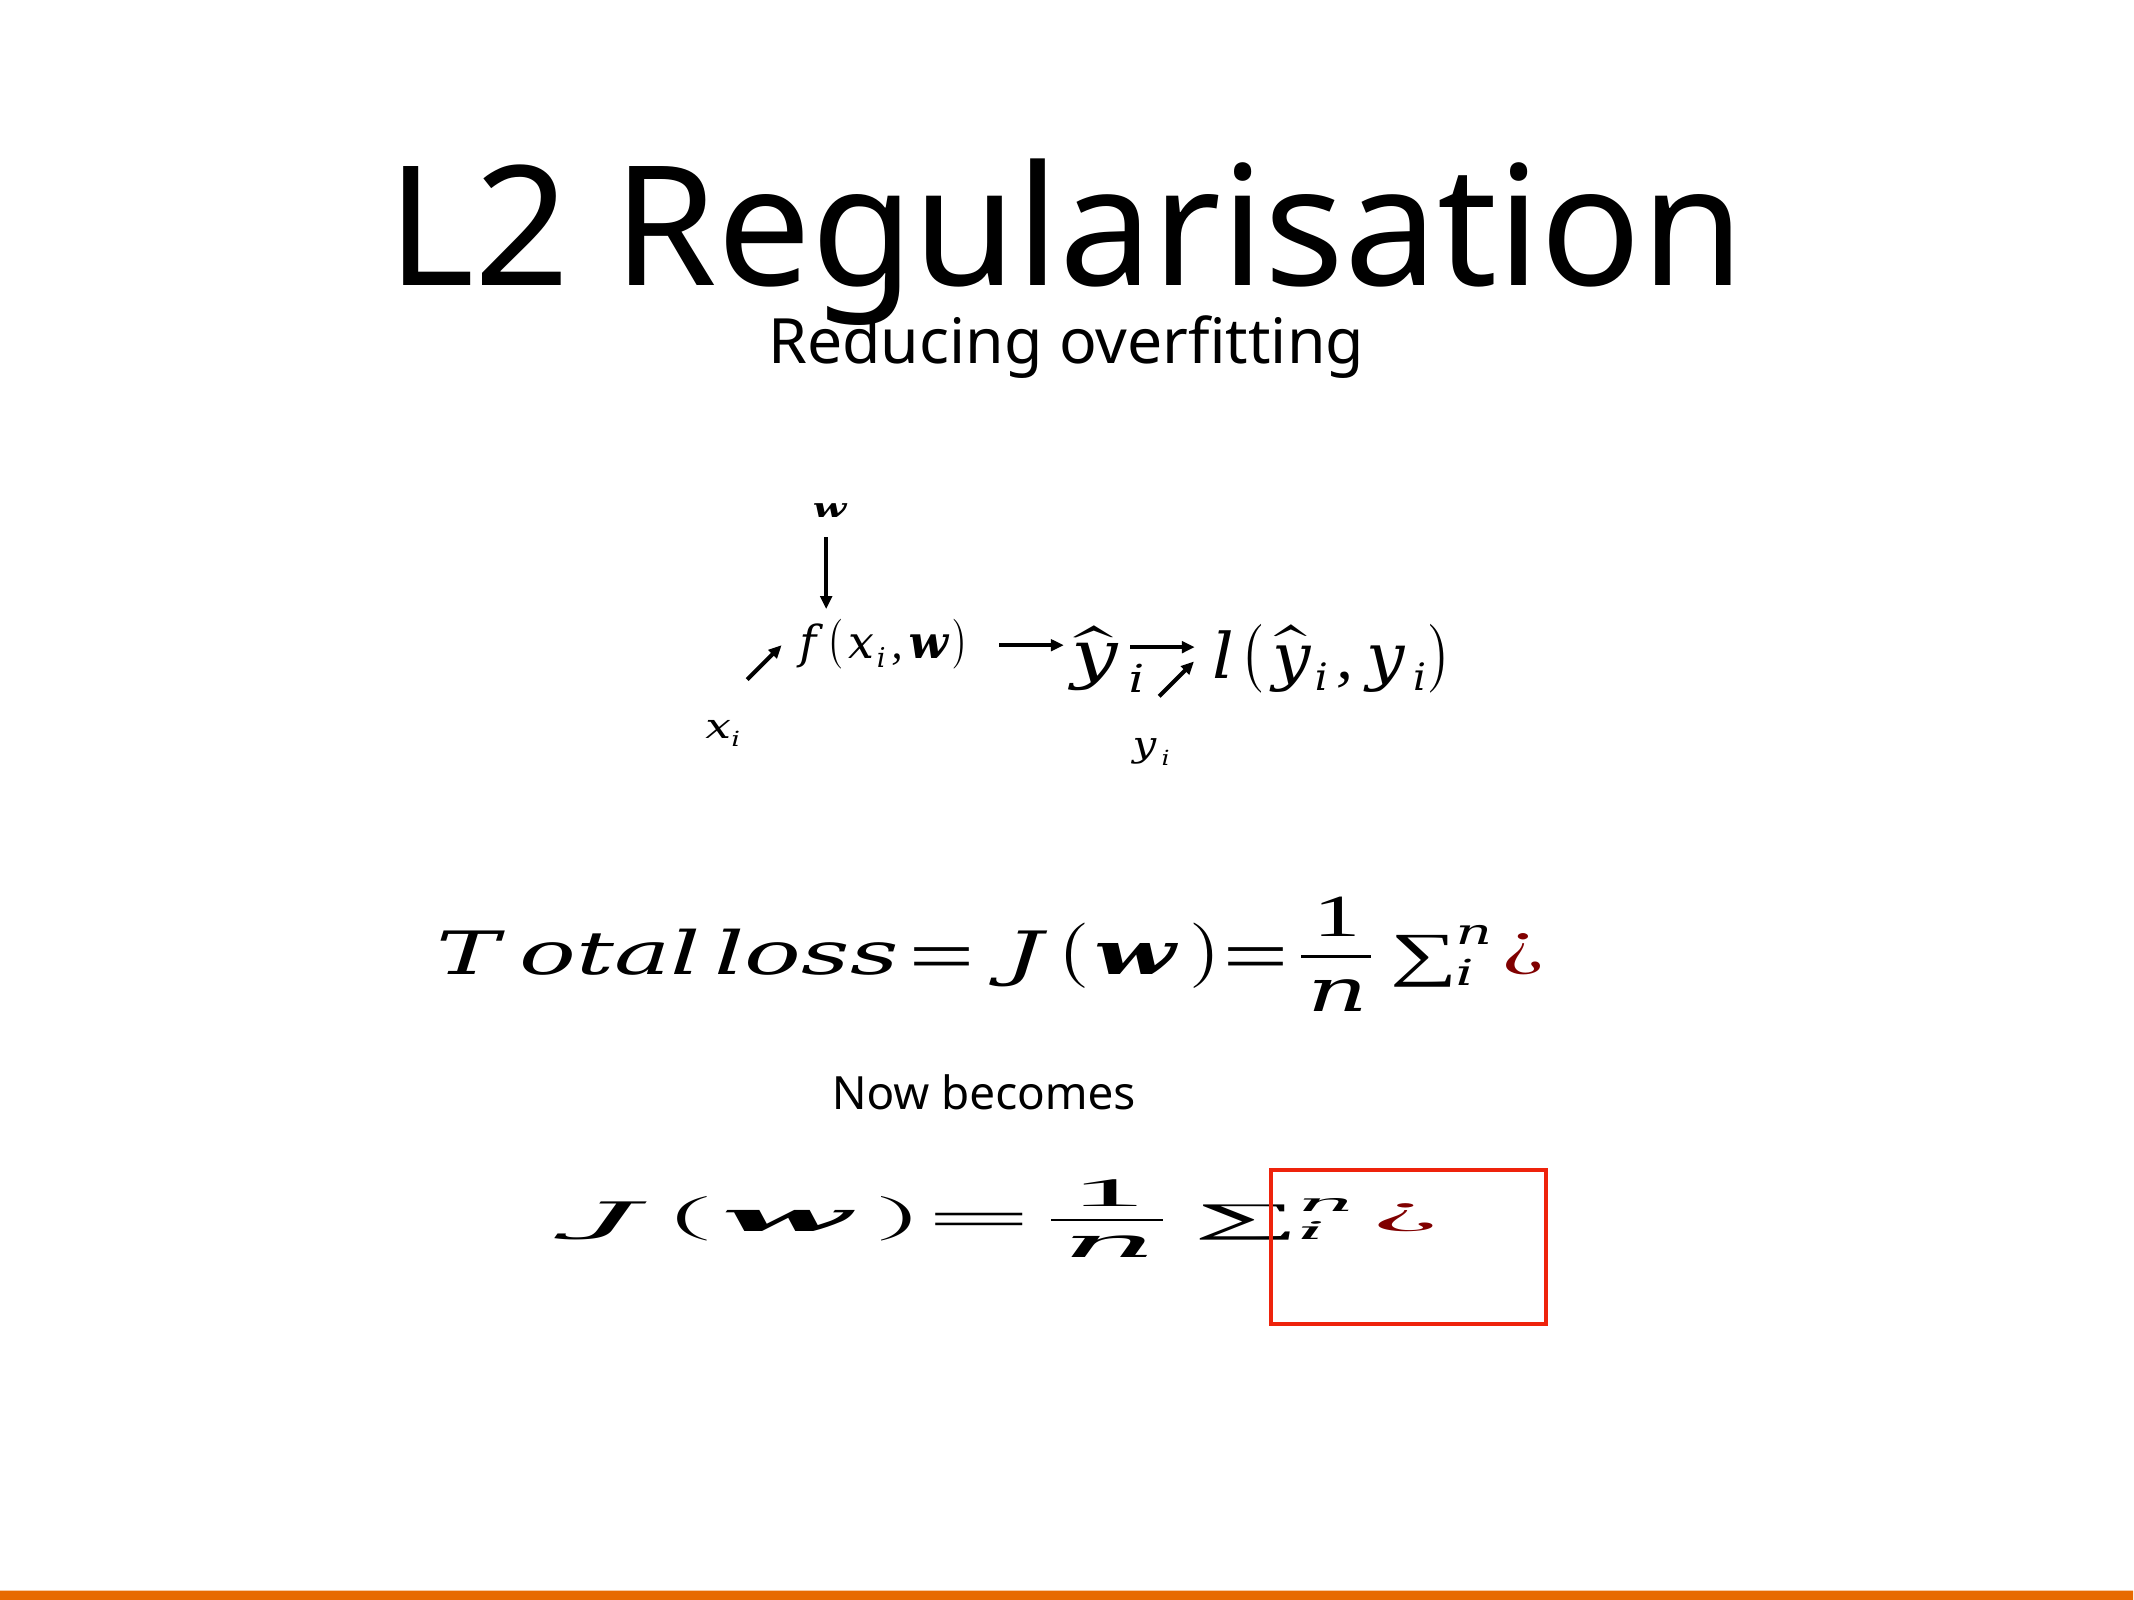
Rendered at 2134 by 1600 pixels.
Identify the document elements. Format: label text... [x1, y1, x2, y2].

text_box [747, 645, 782, 680]
text_box Now becomes [823, 1055, 1144, 1127]
text_box [1270, 1169, 1547, 1324]
text_box [1130, 640, 1195, 654]
text_box [819, 537, 833, 609]
title L2 Regularisation [155, 41, 1978, 397]
text_box Reducing overfitting [759, 292, 1374, 385]
text_box [1159, 661, 1194, 697]
text_box [999, 638, 1064, 652]
